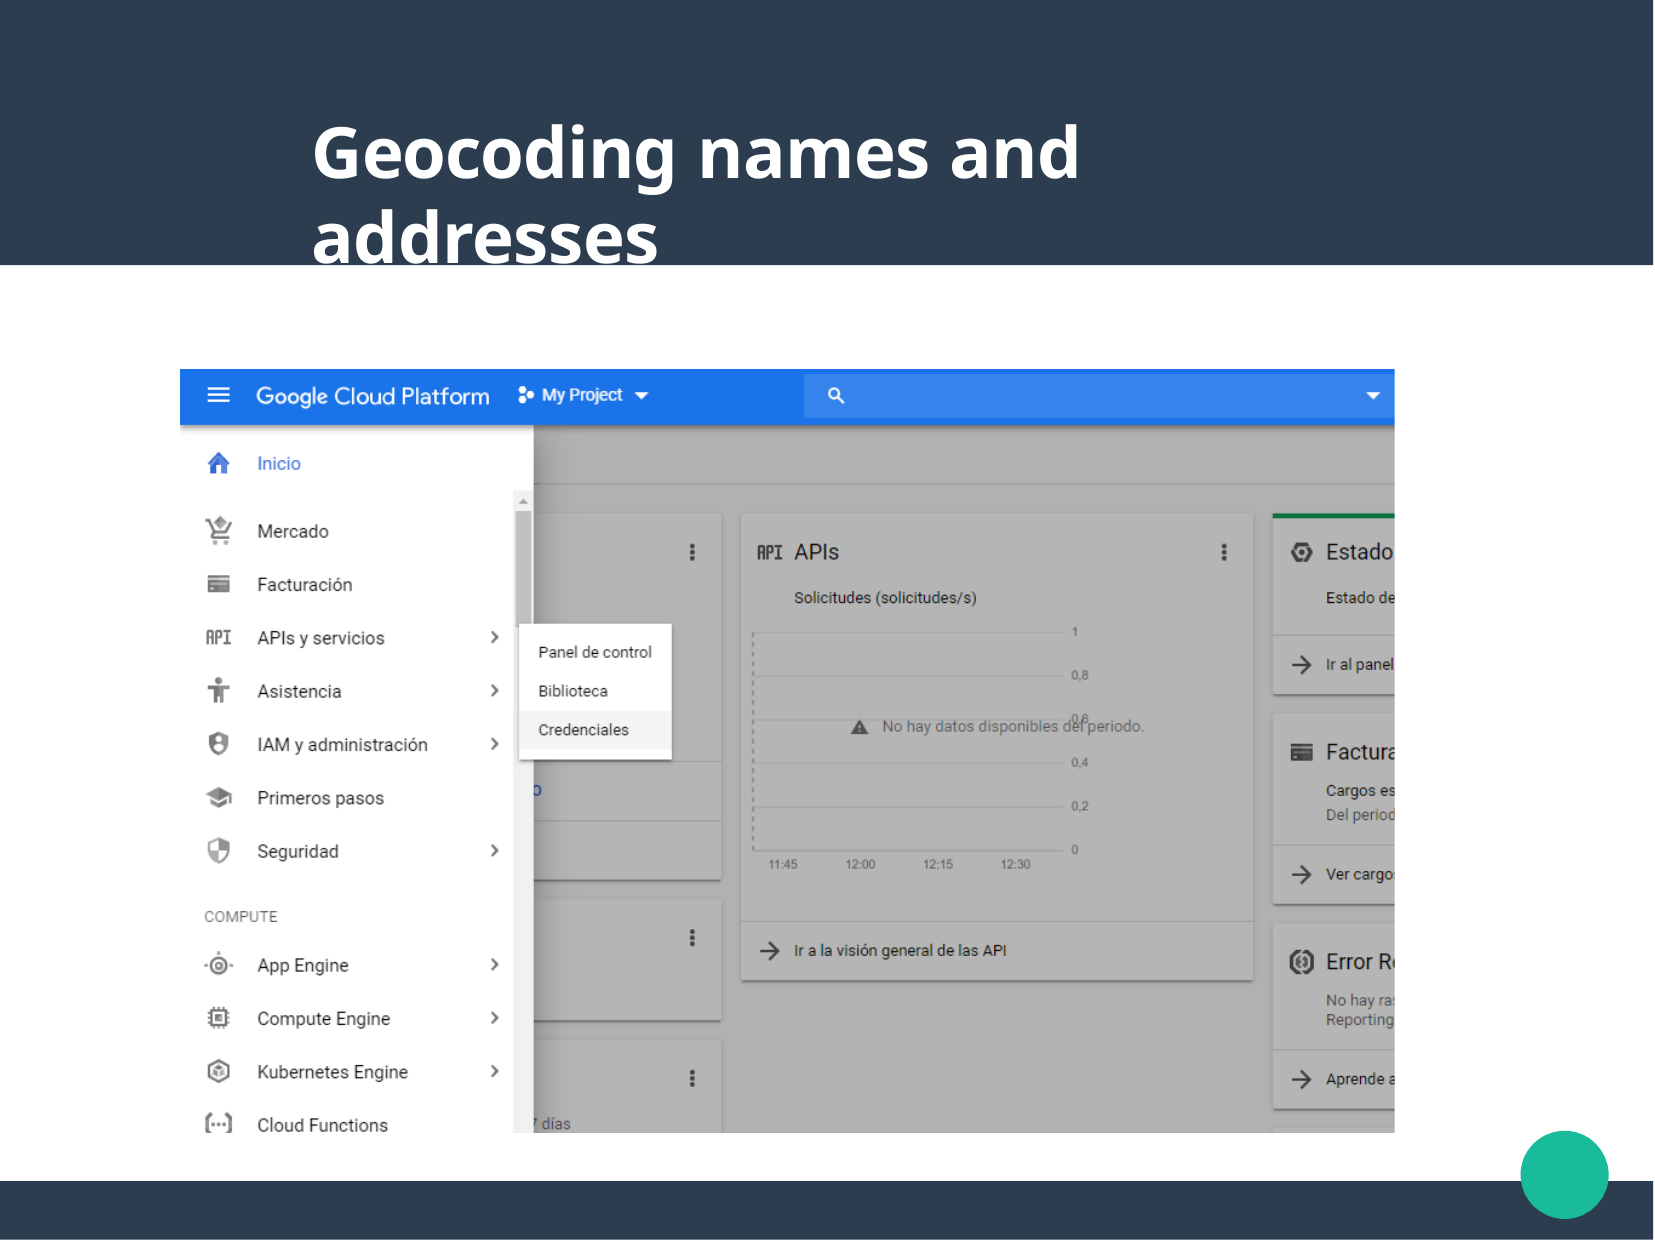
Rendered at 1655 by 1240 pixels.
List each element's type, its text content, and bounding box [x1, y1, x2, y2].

title Geocoding names and addresses [309, 105, 1343, 315]
picture [179, 369, 1395, 1133]
